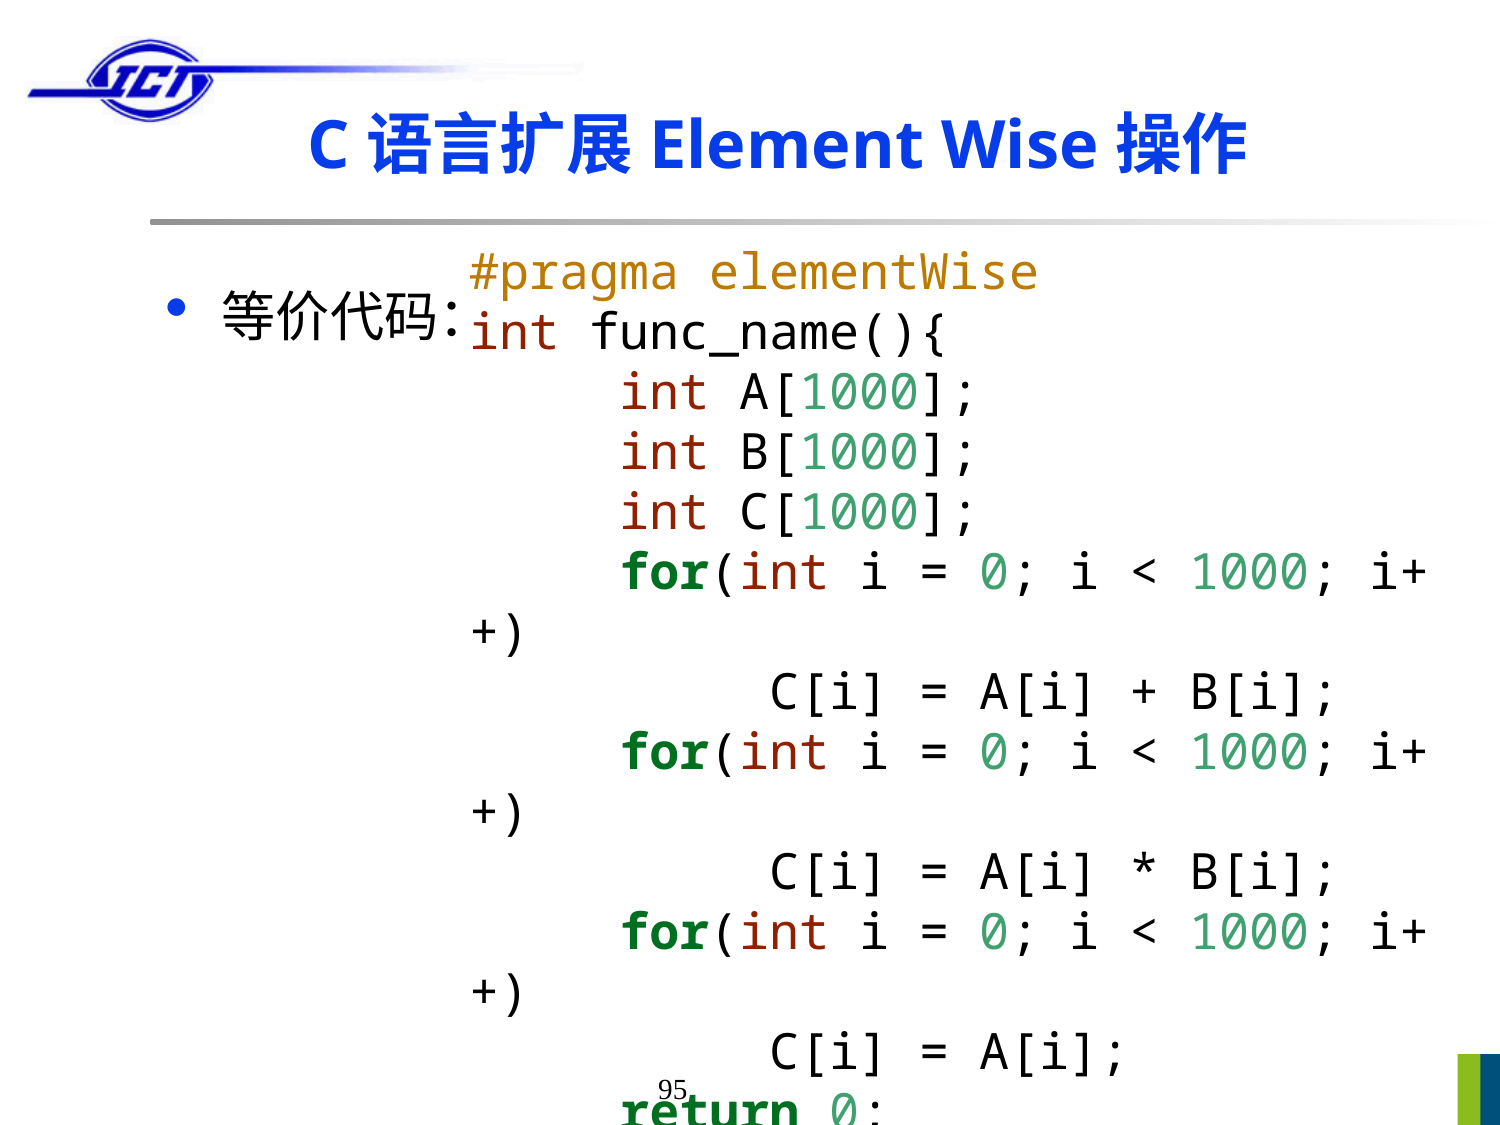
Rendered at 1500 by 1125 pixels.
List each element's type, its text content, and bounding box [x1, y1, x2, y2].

picture [24, 36, 600, 125]
text_box #pragma elementWise int func_name(){ int A[1000]; int B[1000]; int C[1000]; for(int i = 0; i < 1000; i++) C[i] = A[i] + B[i]; for(int i = 0; i < 1000; i++) C[i] = A[i] * B[i]; for(int i = 0; i < 1000; i++) C[i] = A[i]; return 0; } [454, 231, 1459, 1125]
list 等价代码： [150, 275, 454, 1013]
title C语言扩展Element Wise操作 [159, 66, 1397, 217]
